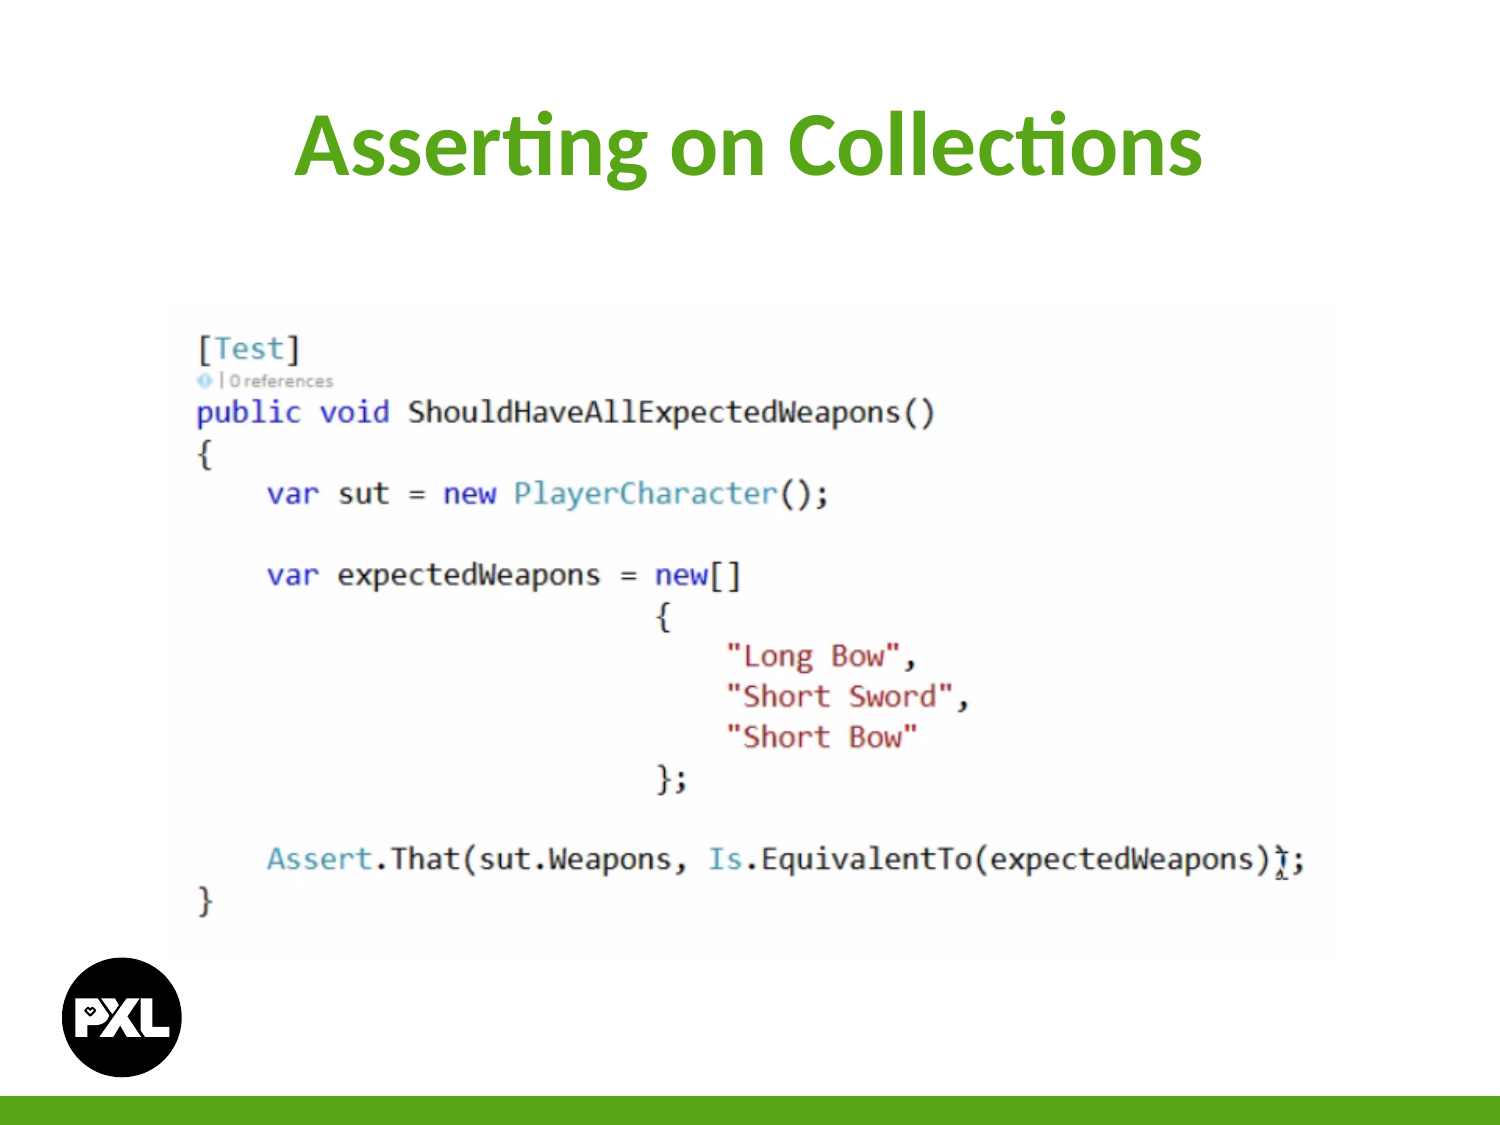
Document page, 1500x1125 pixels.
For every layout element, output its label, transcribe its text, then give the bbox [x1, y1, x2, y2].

title Asserting on Collections [75, 45, 1425, 233]
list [163, 307, 1337, 960]
